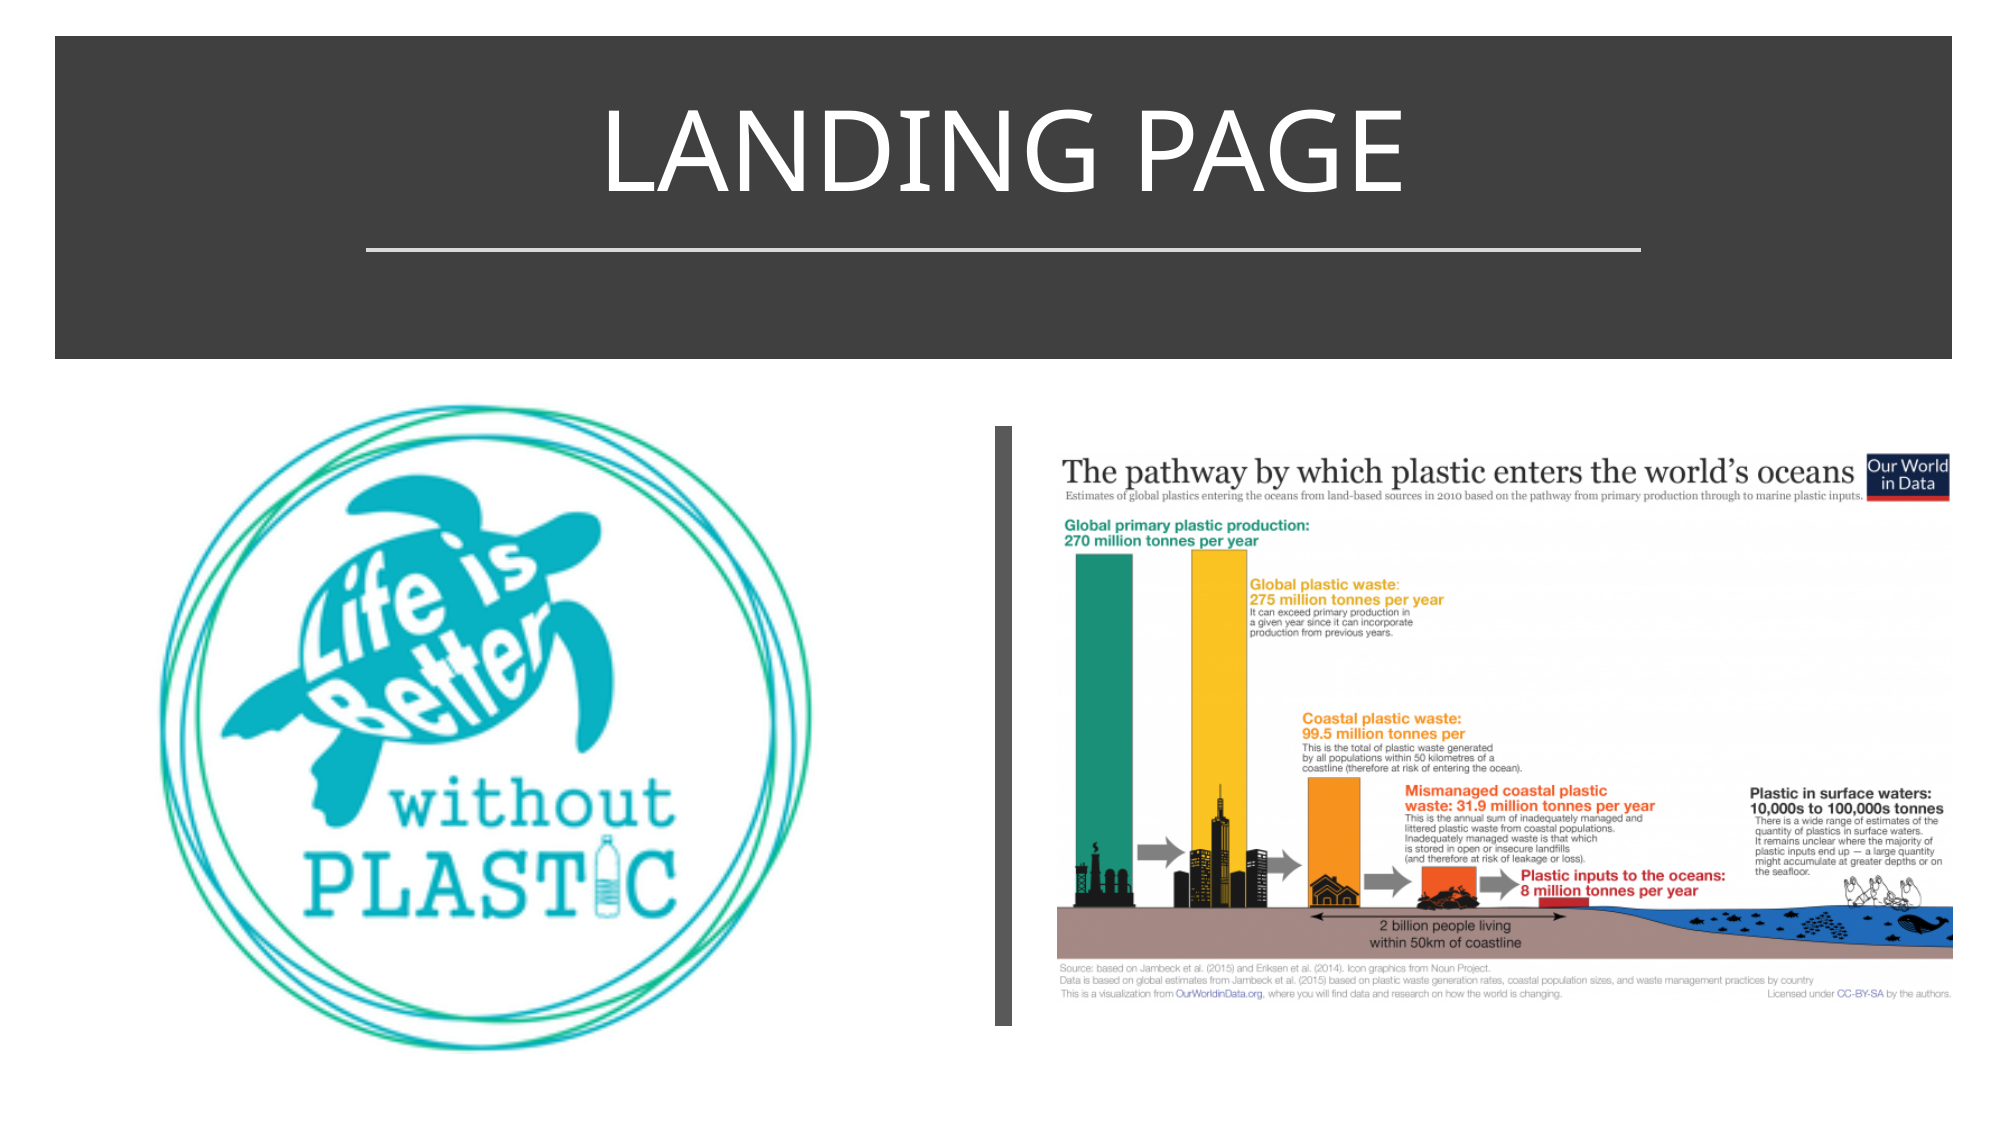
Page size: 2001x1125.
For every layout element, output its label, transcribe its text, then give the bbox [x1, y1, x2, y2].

text_box LANDING PAGE [89, 71, 1917, 224]
picture [150, 398, 854, 1054]
text_box [64, 45, 1942, 350]
picture [1057, 450, 1953, 1002]
